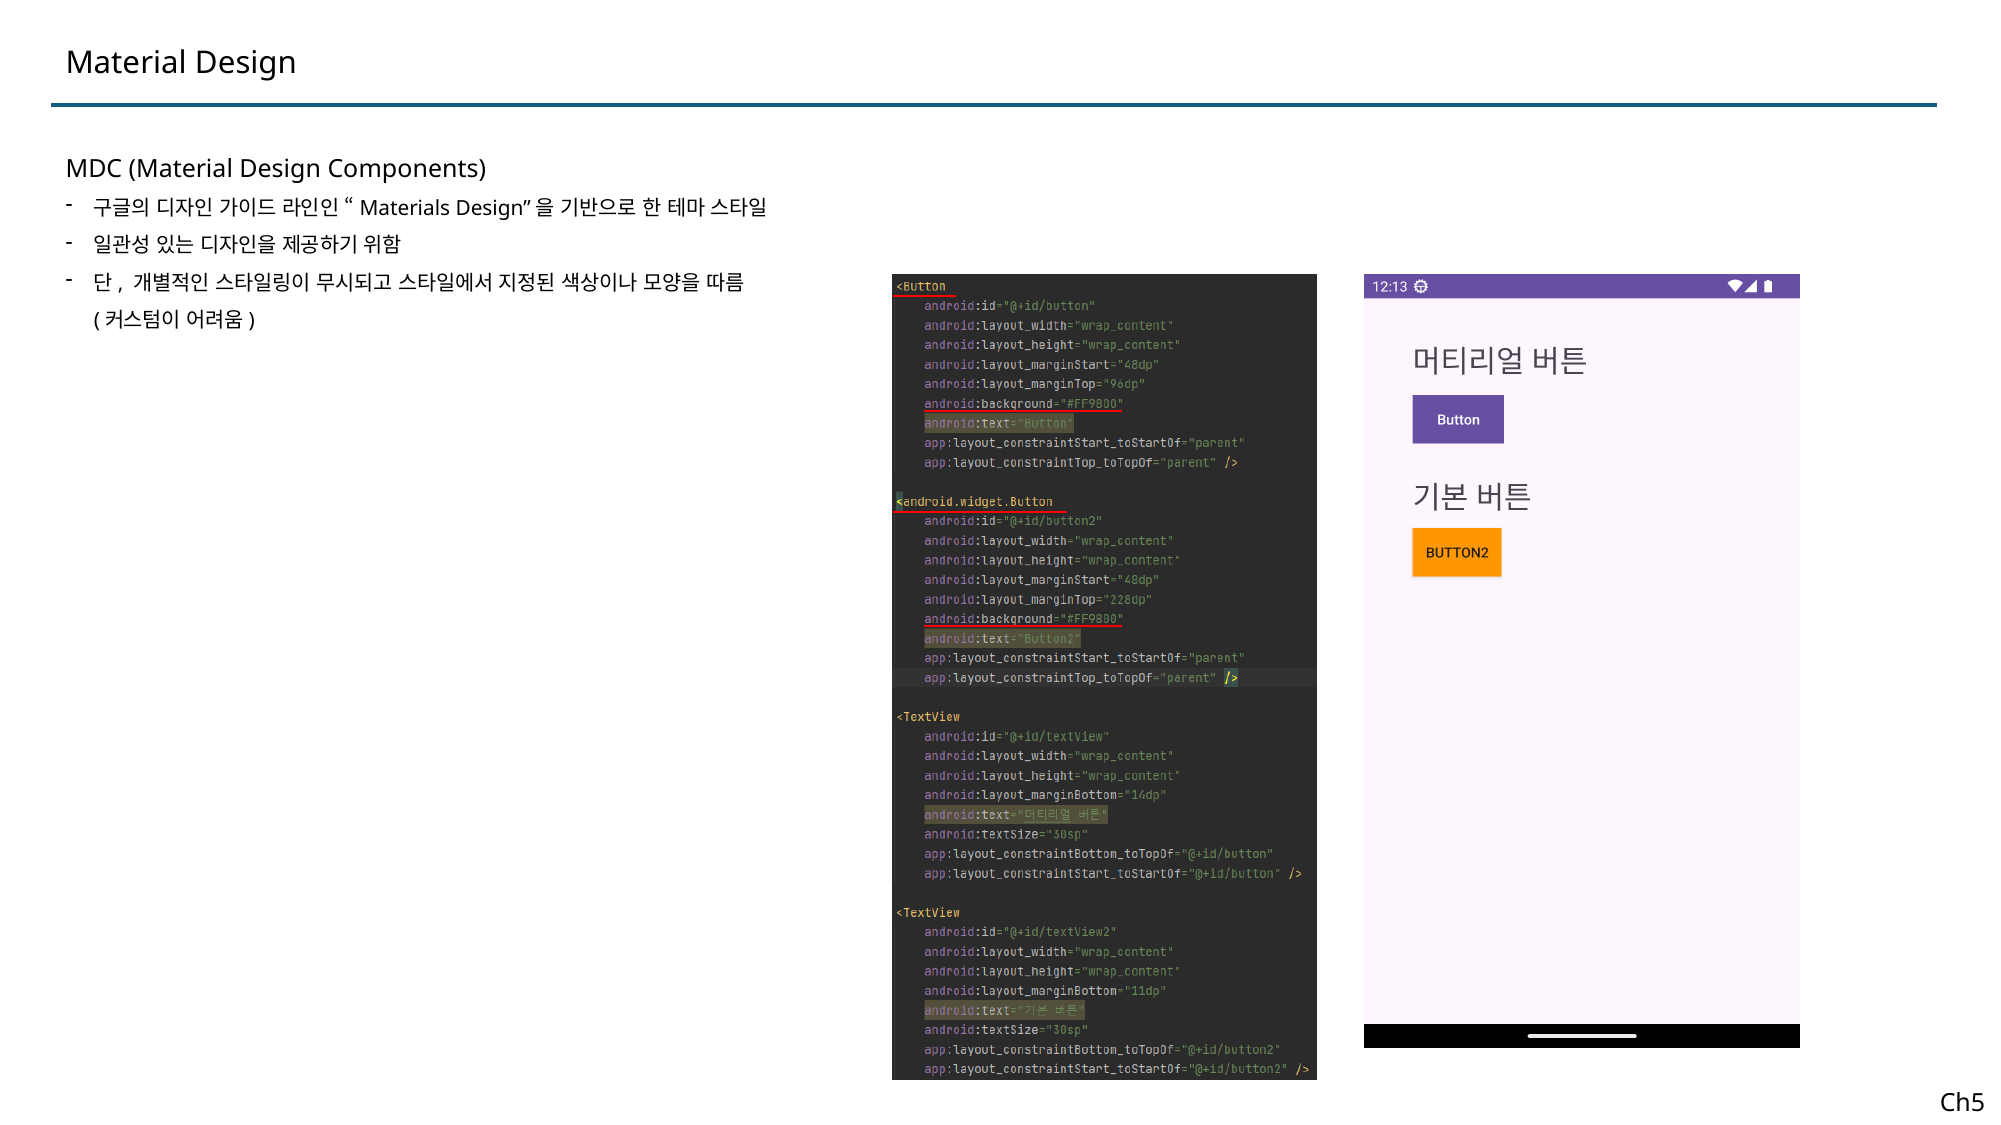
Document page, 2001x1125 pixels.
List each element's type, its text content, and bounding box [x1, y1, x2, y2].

picture [1363, 274, 1800, 1049]
picture [892, 274, 1318, 1081]
text_box MDC (Material Design Components) 구글의 디자인 가이드 라인인 “Materials Design”을 기반으로 한 테마 스타일 일관성 있는 디자인을 제공하기 위함 단, 개별적인 스타일링이 무시되고 스타일에서 지정된 색상이나 모양을 따름 (커스텀이 어려움) [50, 129, 945, 381]
text_box Material Design [50, 34, 697, 87]
text_box Ch5 [1913, 1079, 2000, 1125]
